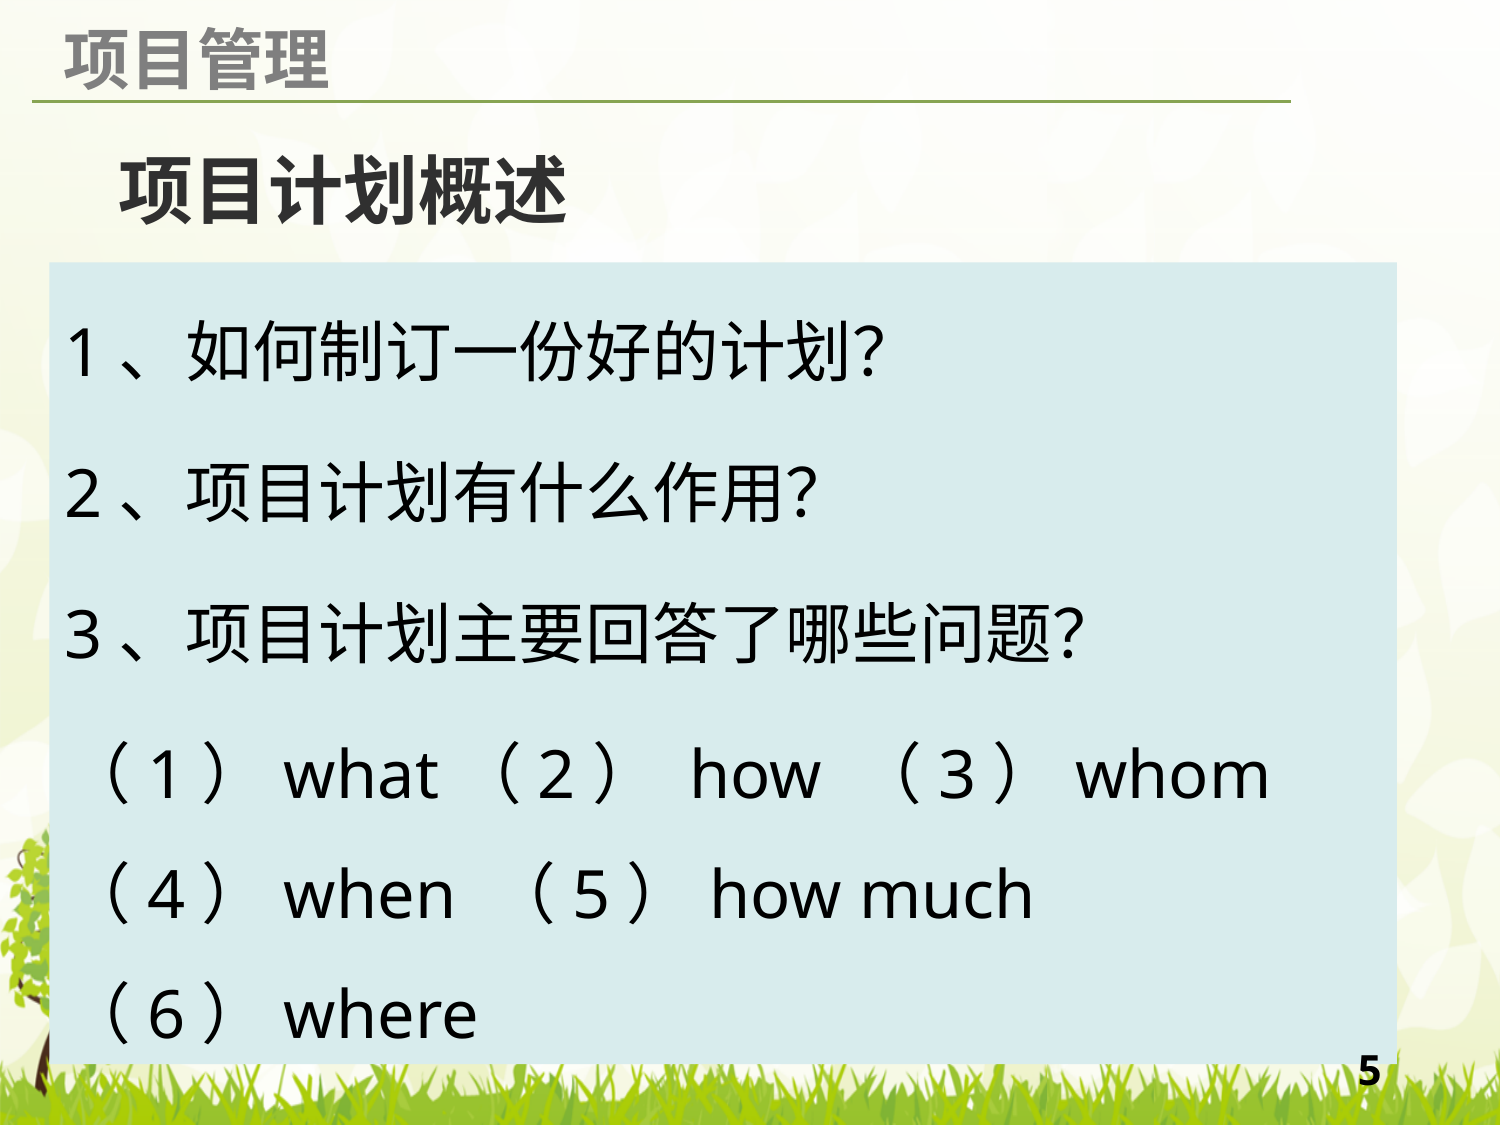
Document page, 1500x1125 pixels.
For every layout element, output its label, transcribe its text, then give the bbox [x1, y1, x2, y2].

picture [0, 0, 1500, 1125]
list 1、如何制订一份好的计划？ 2、项目计划有什么作用？ 3、项目计划主要回答了哪些问题？ （1）what（2） how （3）whom （4）when （5）how much （6）where [49, 262, 1397, 1065]
slide_number 5 [1059, 1042, 1397, 1103]
title 项目计划概述 [103, 137, 1397, 253]
